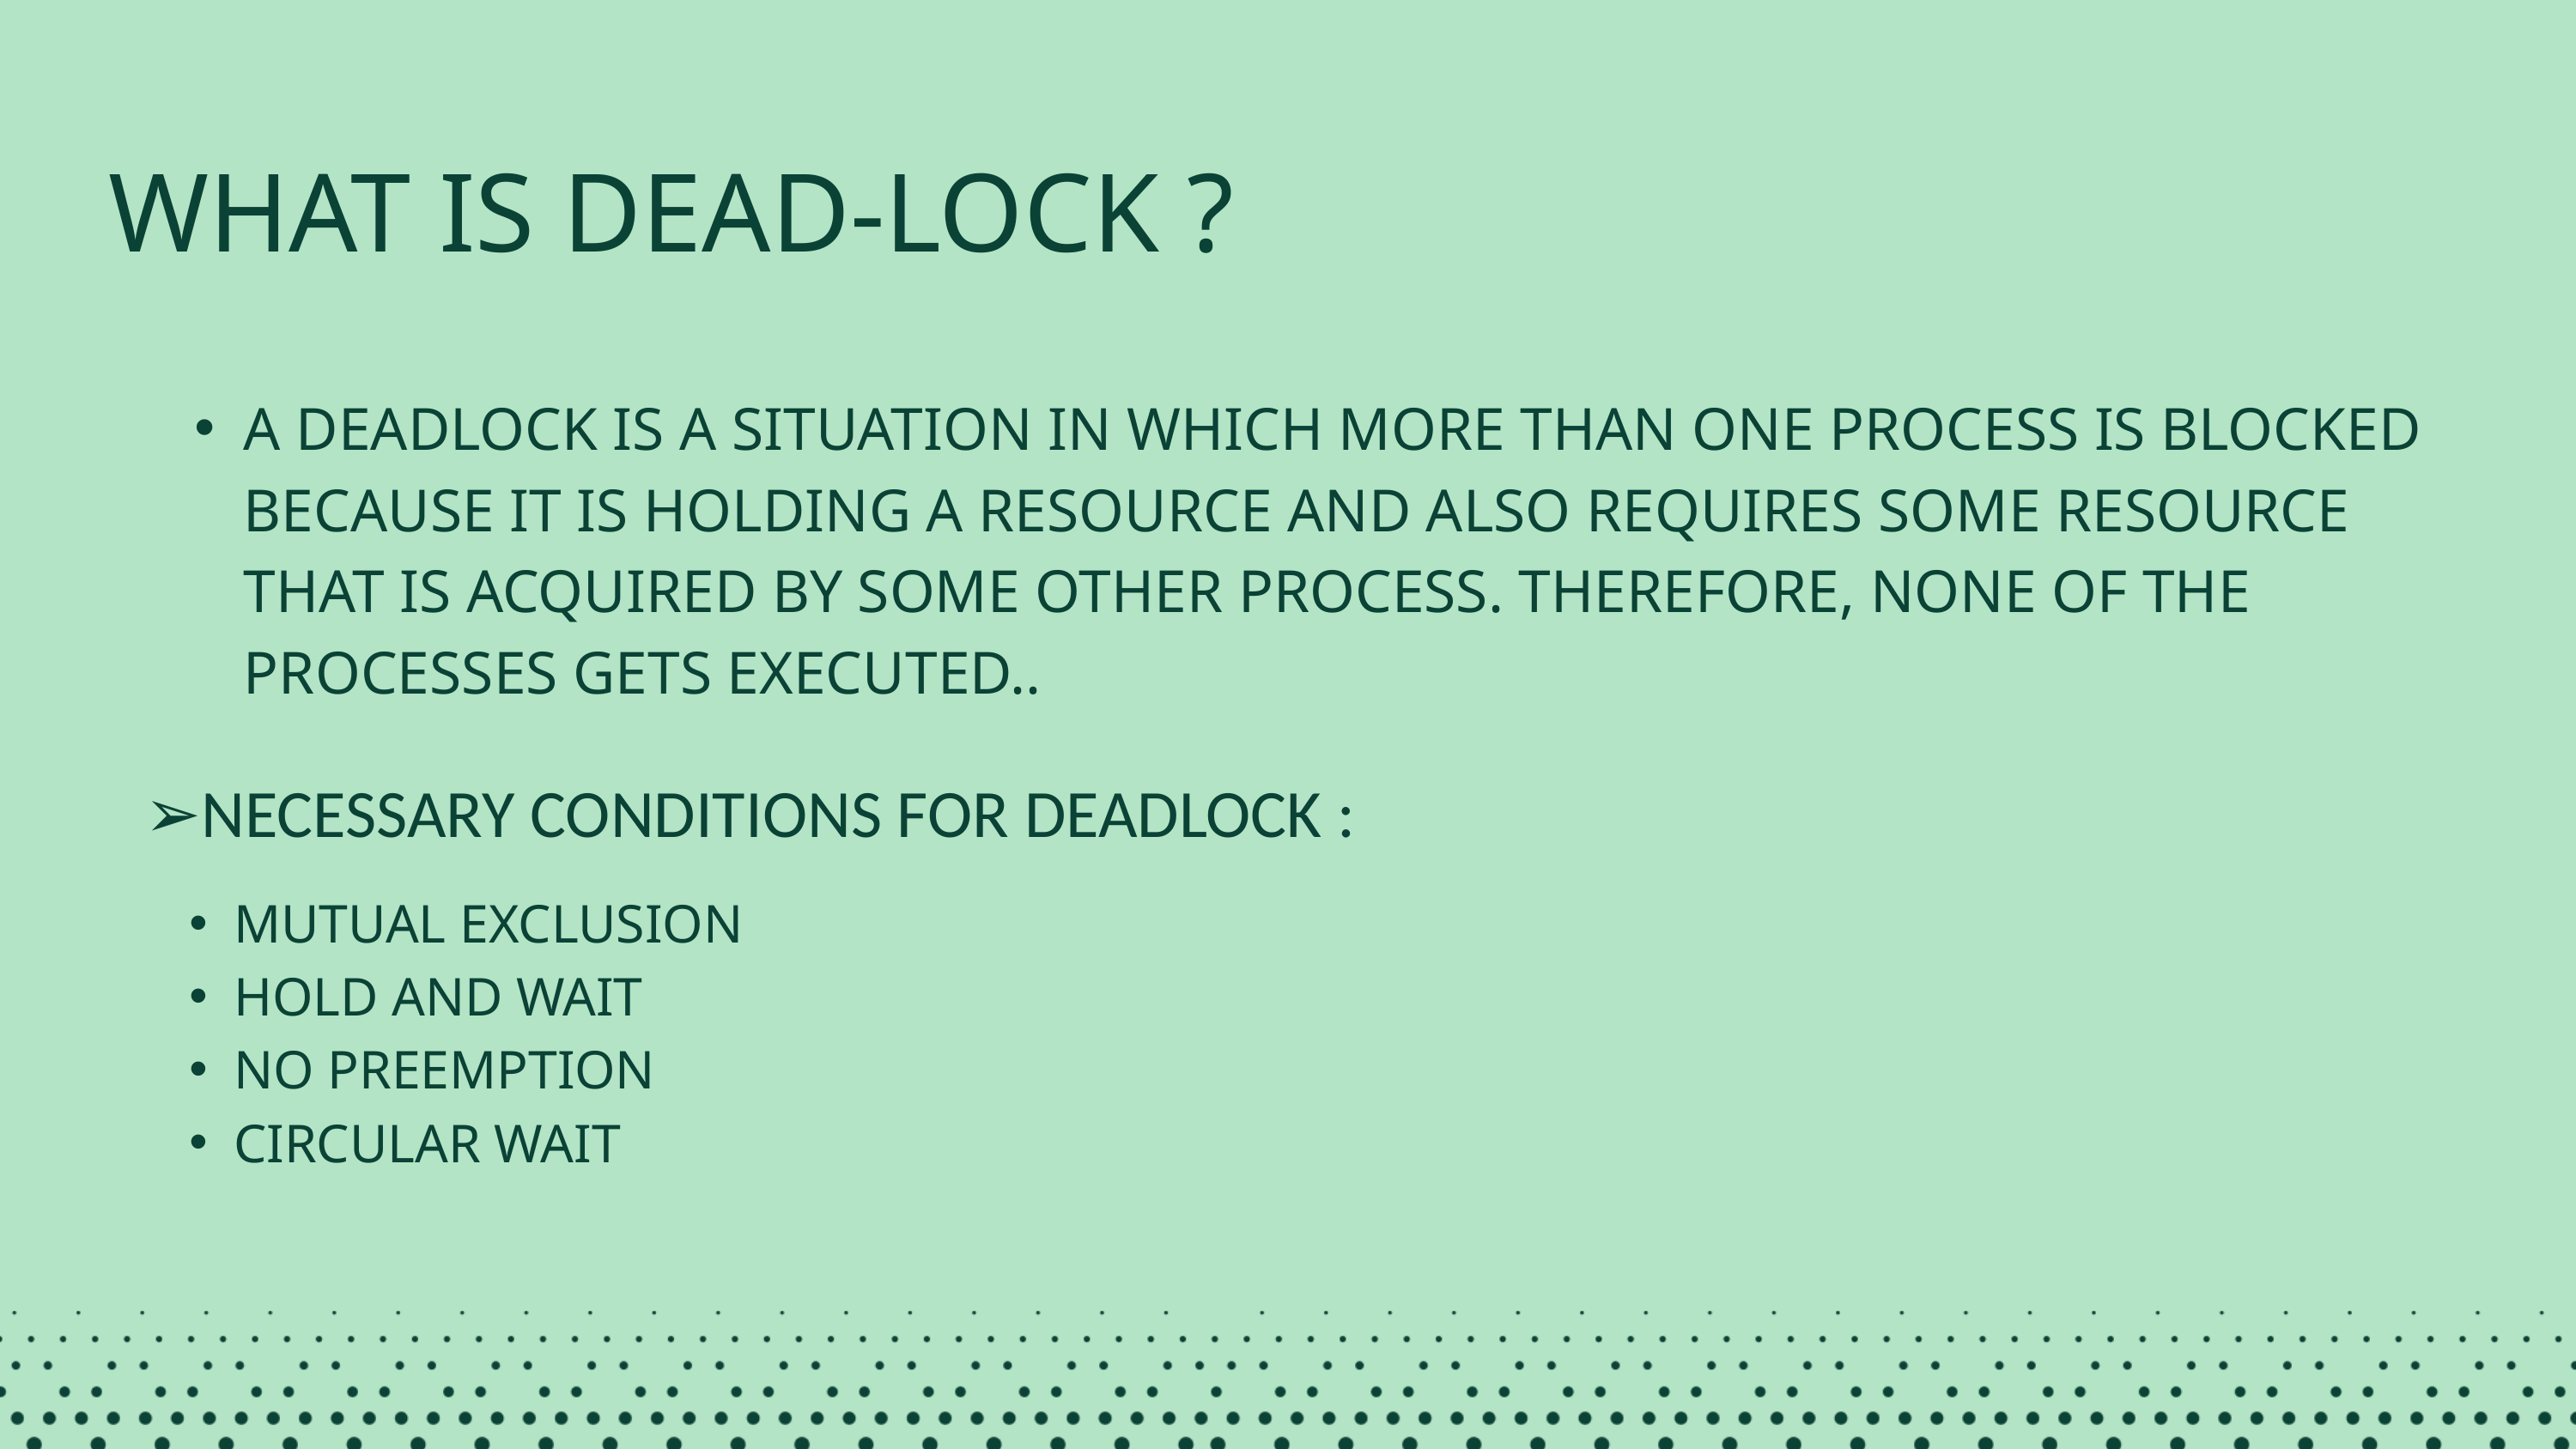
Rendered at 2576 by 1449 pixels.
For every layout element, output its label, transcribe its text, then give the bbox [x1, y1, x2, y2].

picture [0, 1311, 2576, 1449]
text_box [144, 771, 1910, 1238]
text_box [144, 284, 2432, 698]
text_box WHAT IS DEAD-LOCK ? [108, 143, 1508, 274]
